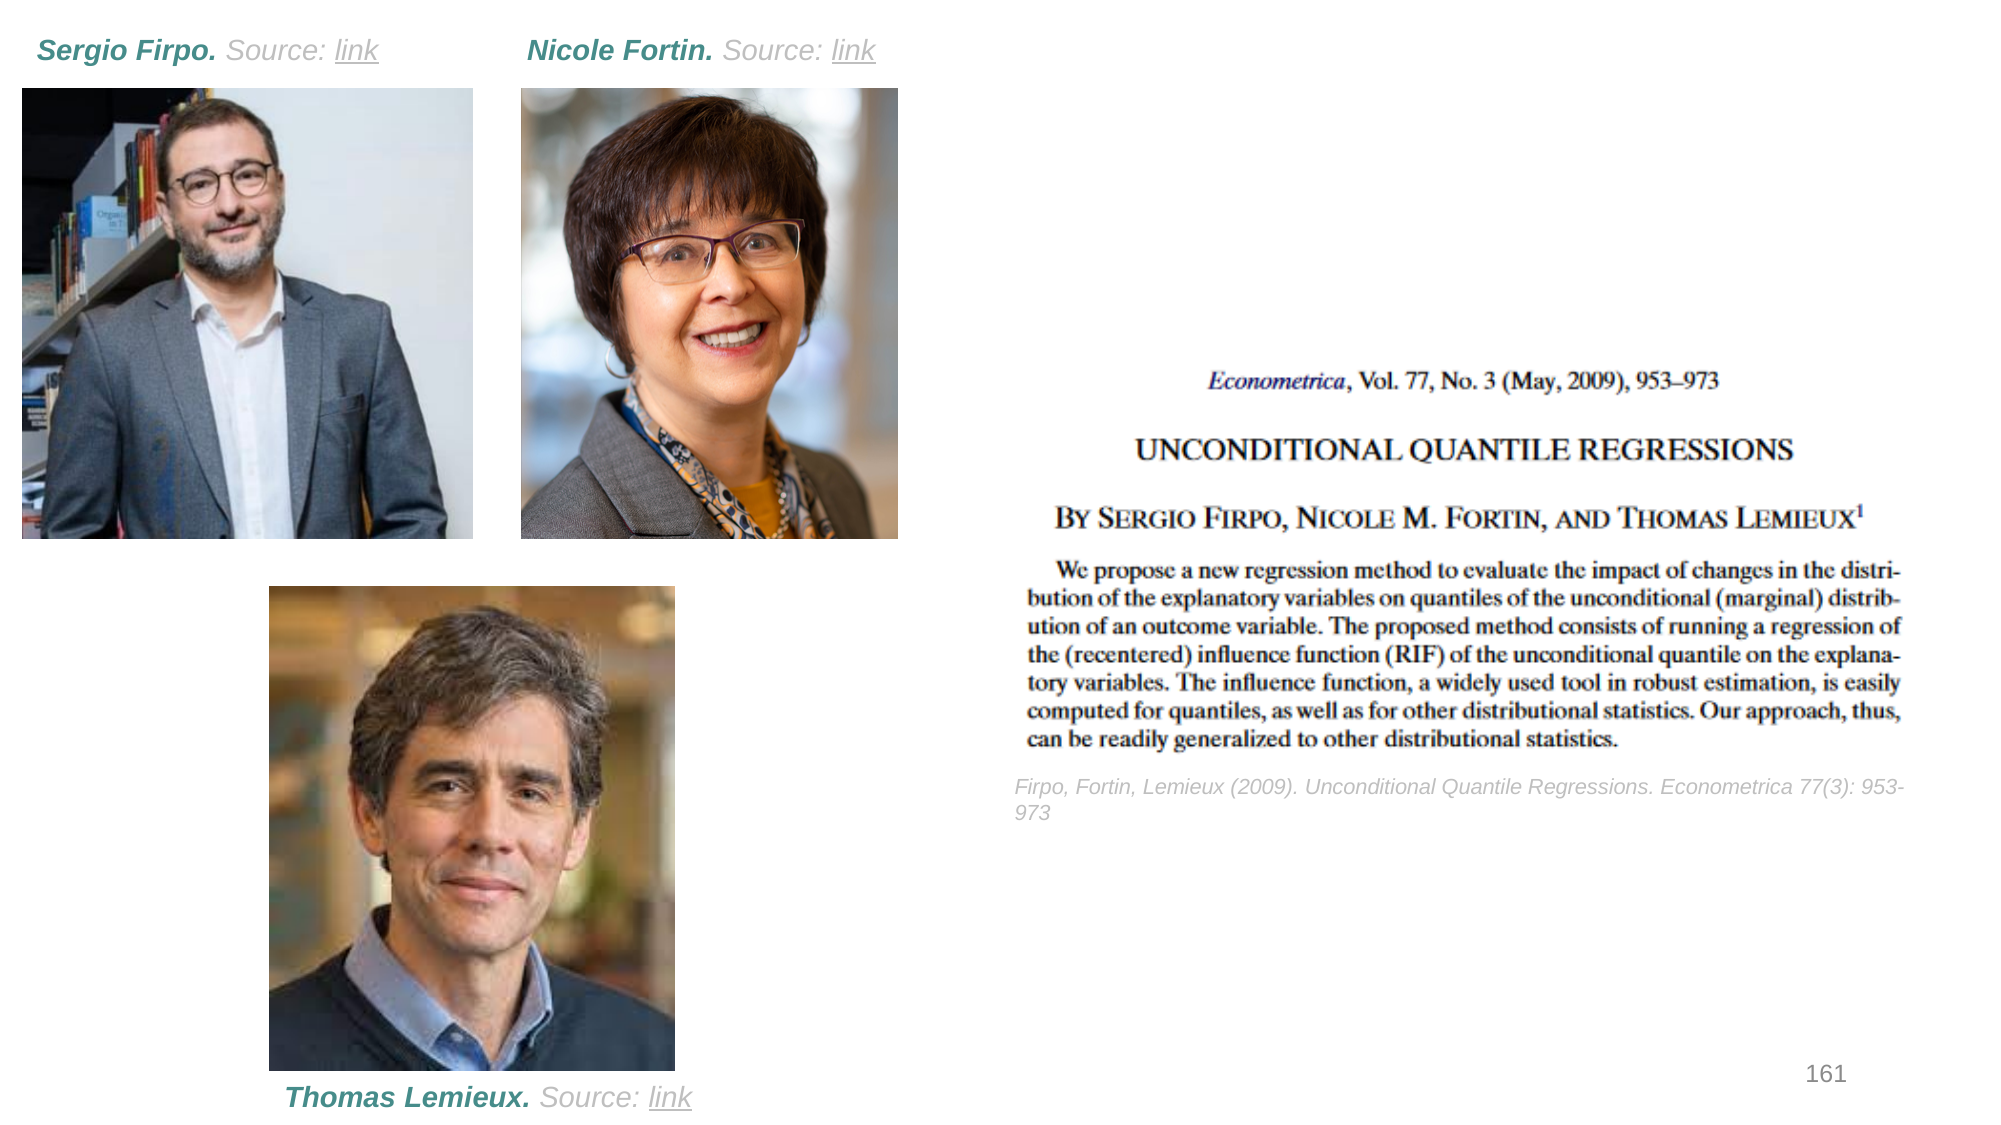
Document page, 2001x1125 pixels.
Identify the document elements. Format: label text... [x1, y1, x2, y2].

text_box Nicole Fortin. Source: link [512, 23, 979, 74]
text_box Sergio Firpo. Source: link [22, 23, 489, 74]
slide_number 161 [1412, 1042, 1863, 1103]
picture [999, 359, 1945, 766]
picture [21, 88, 473, 539]
text_box Firpo, Fortin, Lemieux (2009). Unconditional Quantile Regressions. Econometrica 77(3): 953-973 [999, 766, 1945, 833]
picture [269, 586, 675, 1071]
text_box Thomas Lemieux. Source: link [269, 1070, 736, 1121]
picture [520, 88, 898, 539]
